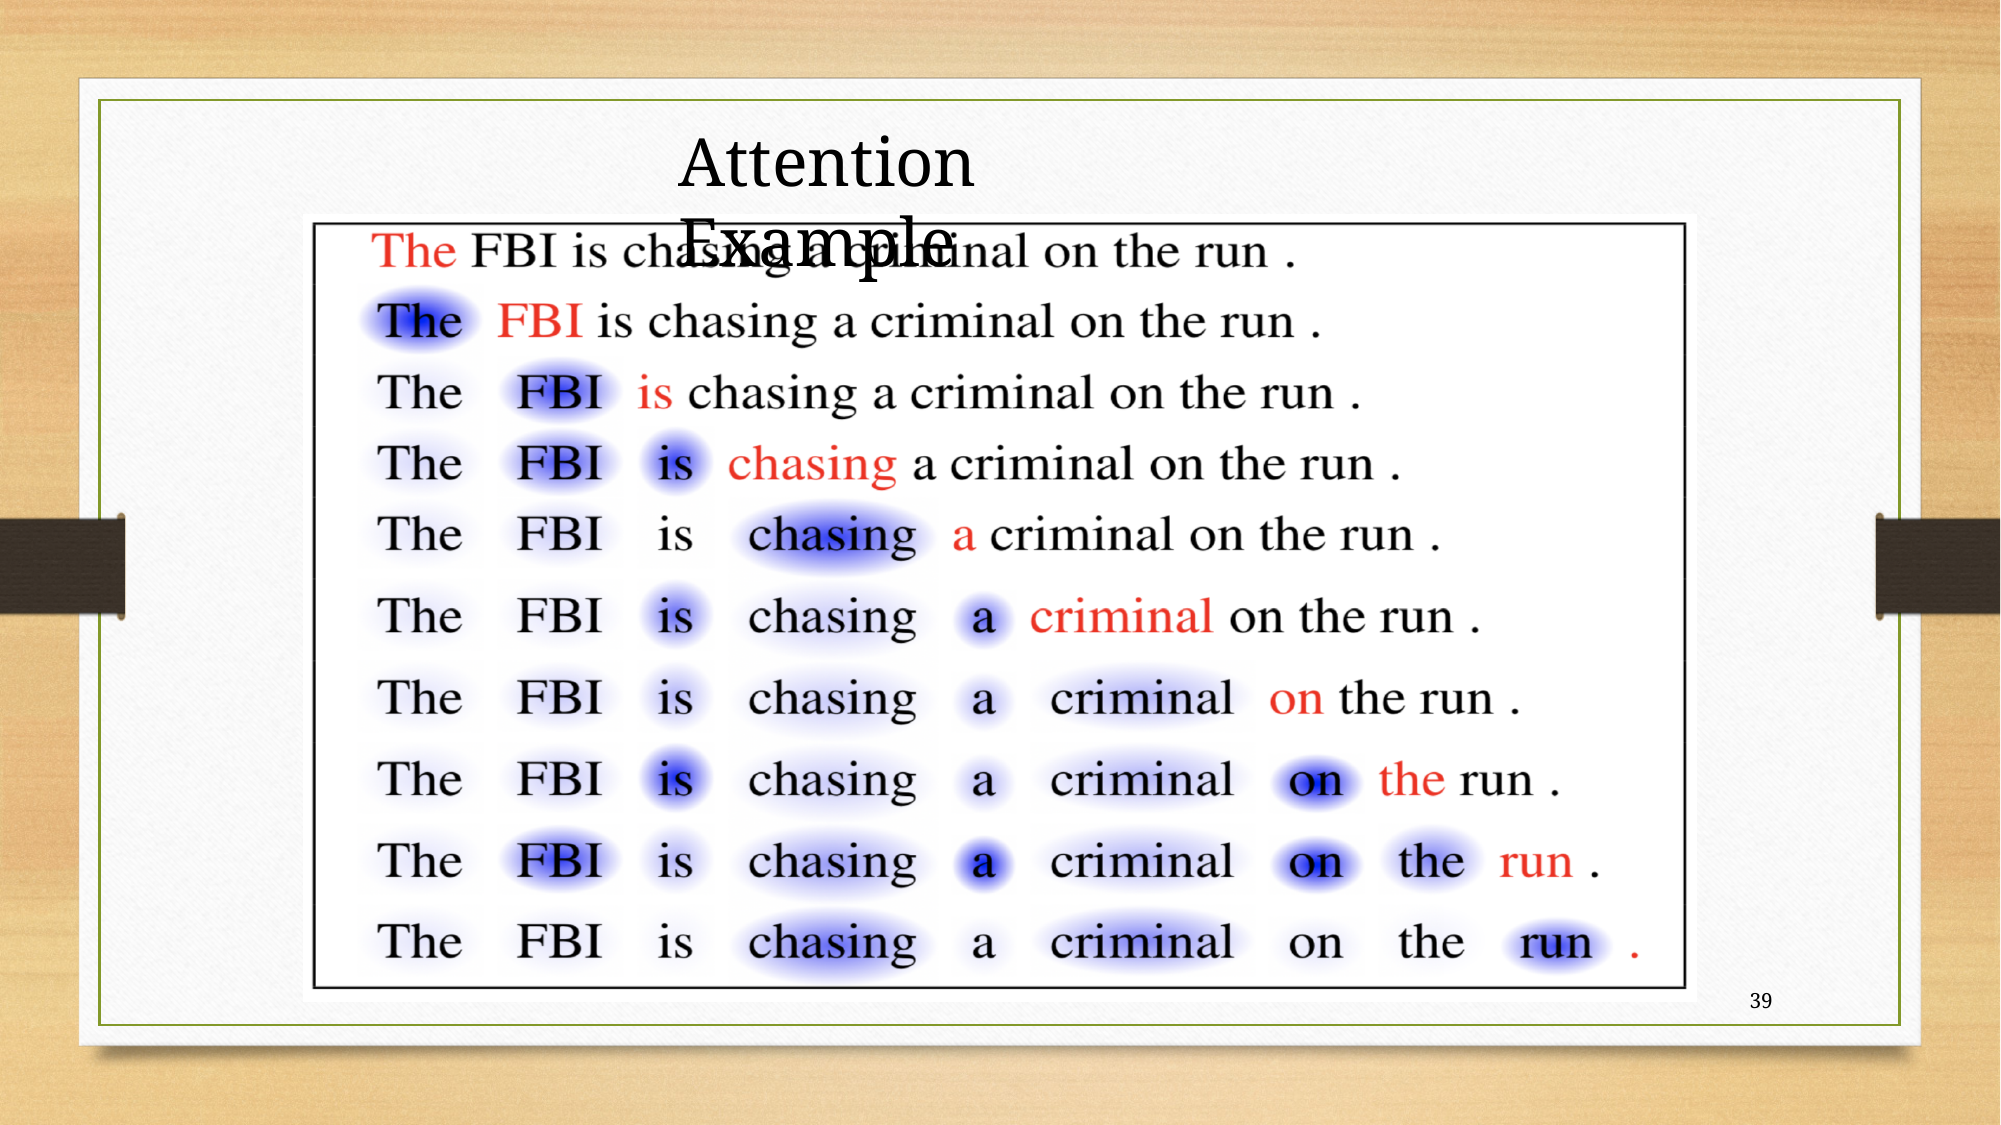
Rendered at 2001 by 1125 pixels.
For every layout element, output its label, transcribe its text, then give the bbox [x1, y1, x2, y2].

slide_number 39 [1698, 979, 1788, 1025]
text_box Attention Example [663, 112, 1196, 213]
picture [0, 0, 2001, 1125]
